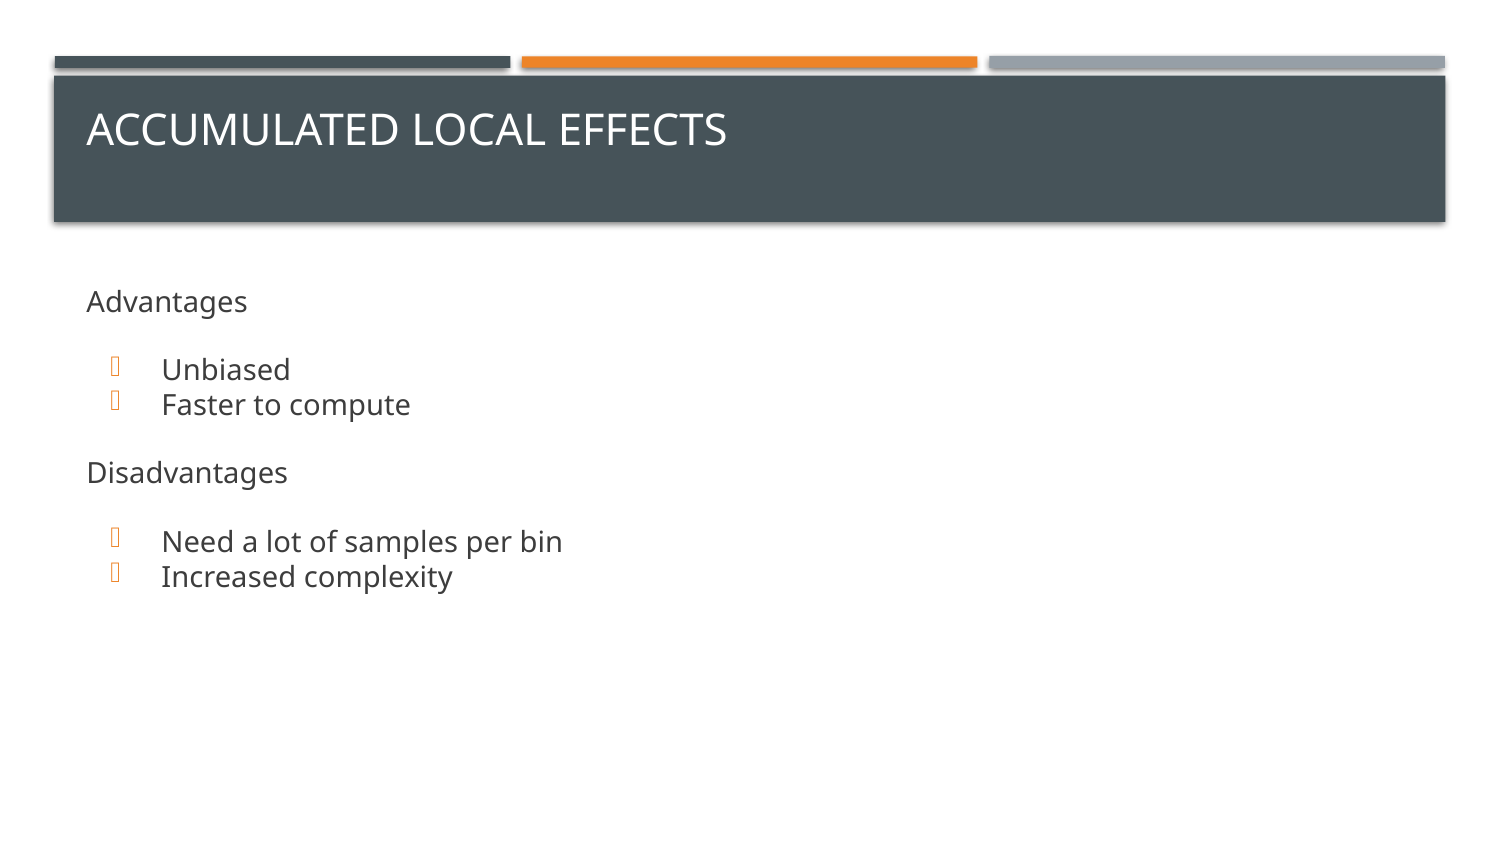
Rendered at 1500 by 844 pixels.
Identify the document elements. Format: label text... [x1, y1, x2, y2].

list Advantages Unbiased Faster to compute Disadvantages Need a lot of samples per bin Increased complexity [71, 268, 1429, 721]
title Accumulated Local Effects [71, 86, 1429, 212]
